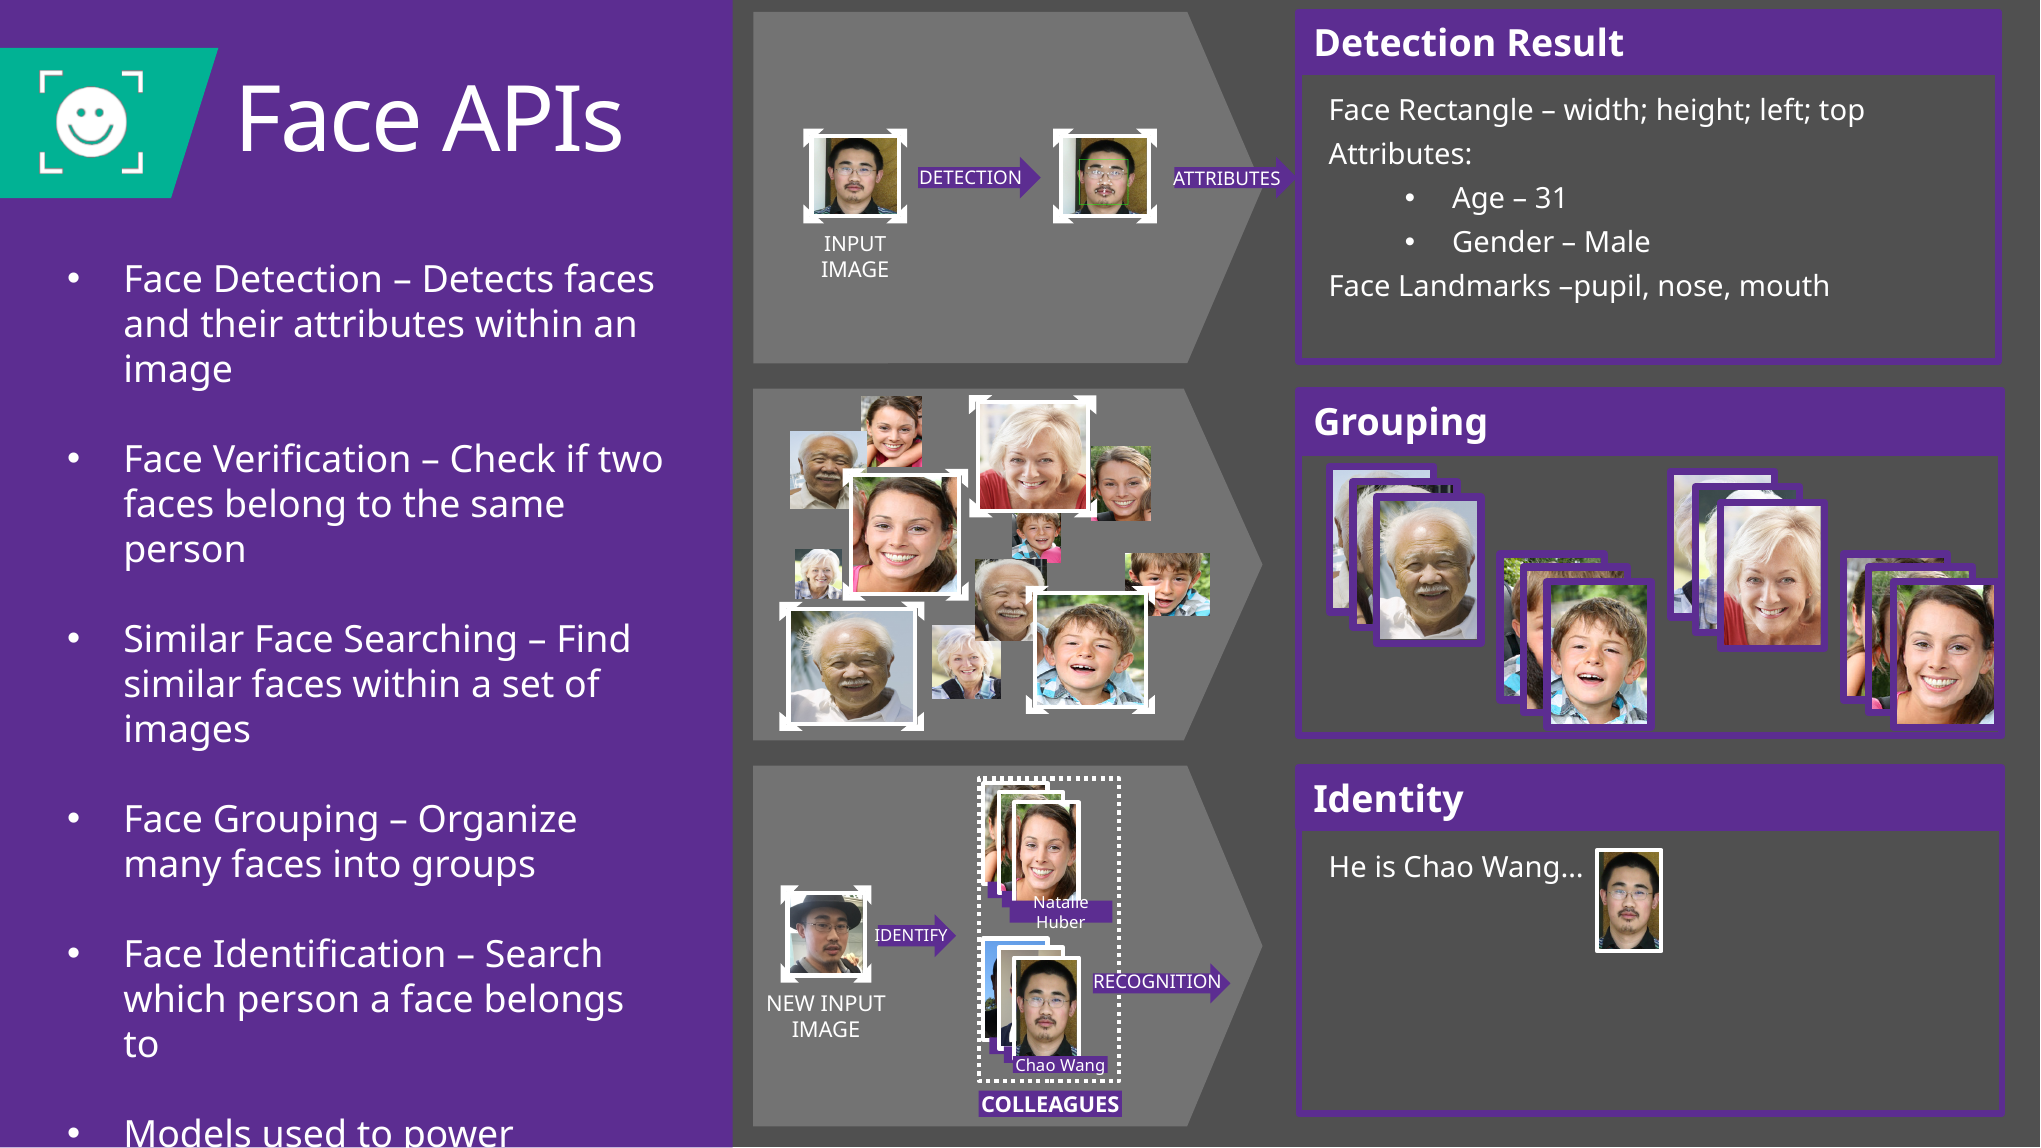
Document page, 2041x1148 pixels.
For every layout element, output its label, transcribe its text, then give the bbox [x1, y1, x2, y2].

picture [1598, 851, 1660, 950]
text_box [1298, 11, 1999, 364]
text_box [752, 10, 1259, 365]
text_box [1298, 767, 2003, 1118]
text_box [752, 765, 1263, 1127]
text_box [0, 0, 733, 1148]
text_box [906, 156, 1041, 199]
text_box Face Detection – Detects faces and their attributes within an image Face Verification – Check if two faces belong to the same person Similar Face Searching – Find similar faces within a set of images Face Grouping – Organize many faces into groups Face Identification – Search which person a face belongs to Models used to power Microsoft Skype & Windows Hello [52, 247, 681, 1148]
text_box Face APIs [219, 64, 664, 216]
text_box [1298, 390, 2003, 740]
picture [31, 60, 157, 186]
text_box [803, 128, 908, 291]
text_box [1052, 128, 1157, 224]
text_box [1160, 156, 1298, 199]
text_box [0, 47, 219, 199]
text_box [752, 388, 1263, 741]
